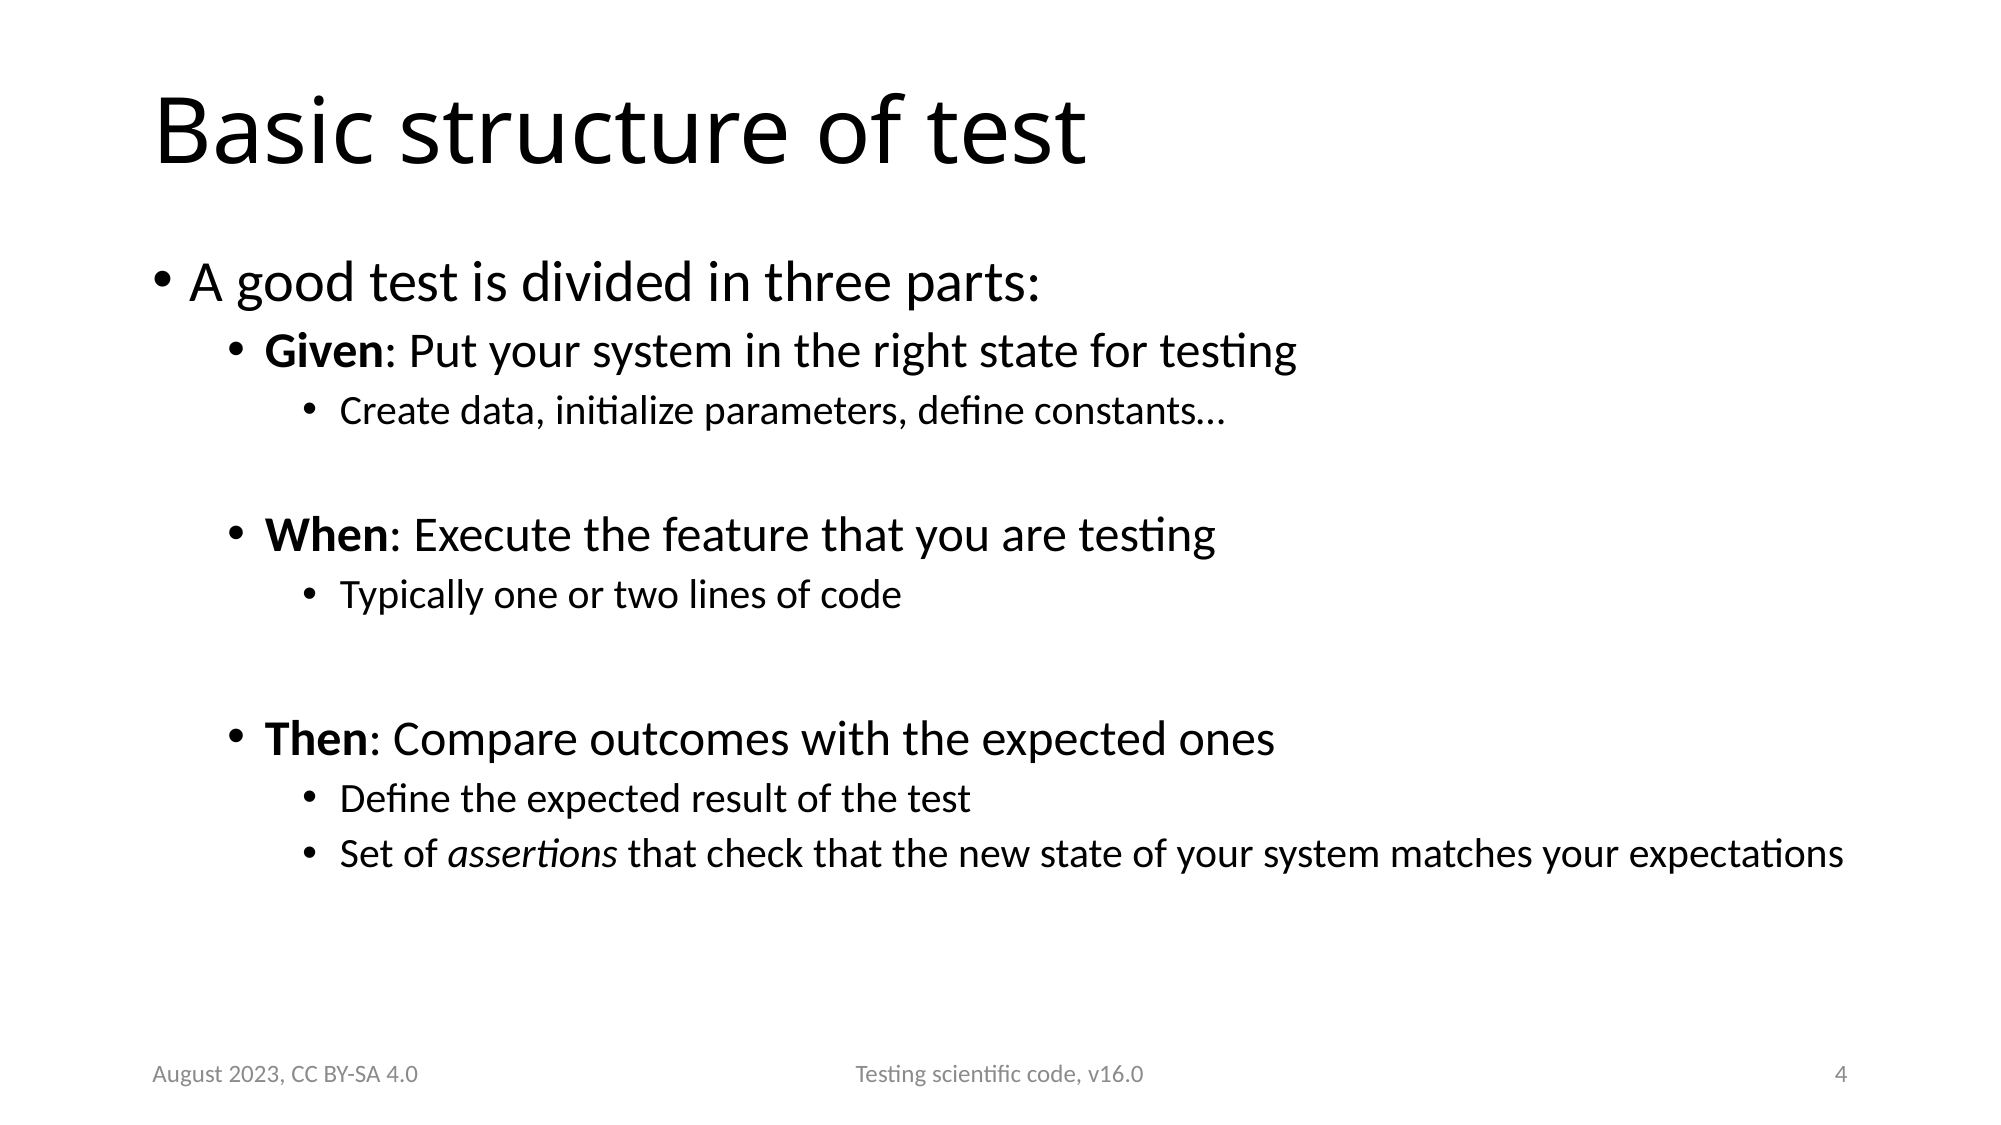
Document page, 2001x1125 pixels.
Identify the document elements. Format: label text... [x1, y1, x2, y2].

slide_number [137, 1042, 588, 1103]
list A good test is divided in three parts: Given: Put your system in the right state for testing Create data, initialize parameters, define constants… When: Execute the feature that you are testing Typically one or two lines of code Then: Compare outcomes with the expected ones Define the expected result of the test Set of assertions that check that the new state of your system matches your expectations [137, 243, 1863, 1014]
title Basic structure of test [137, 59, 1863, 209]
slide_number 4 [1412, 1042, 1863, 1103]
footer Testing scientific code, v16.0 [662, 1042, 1338, 1103]
